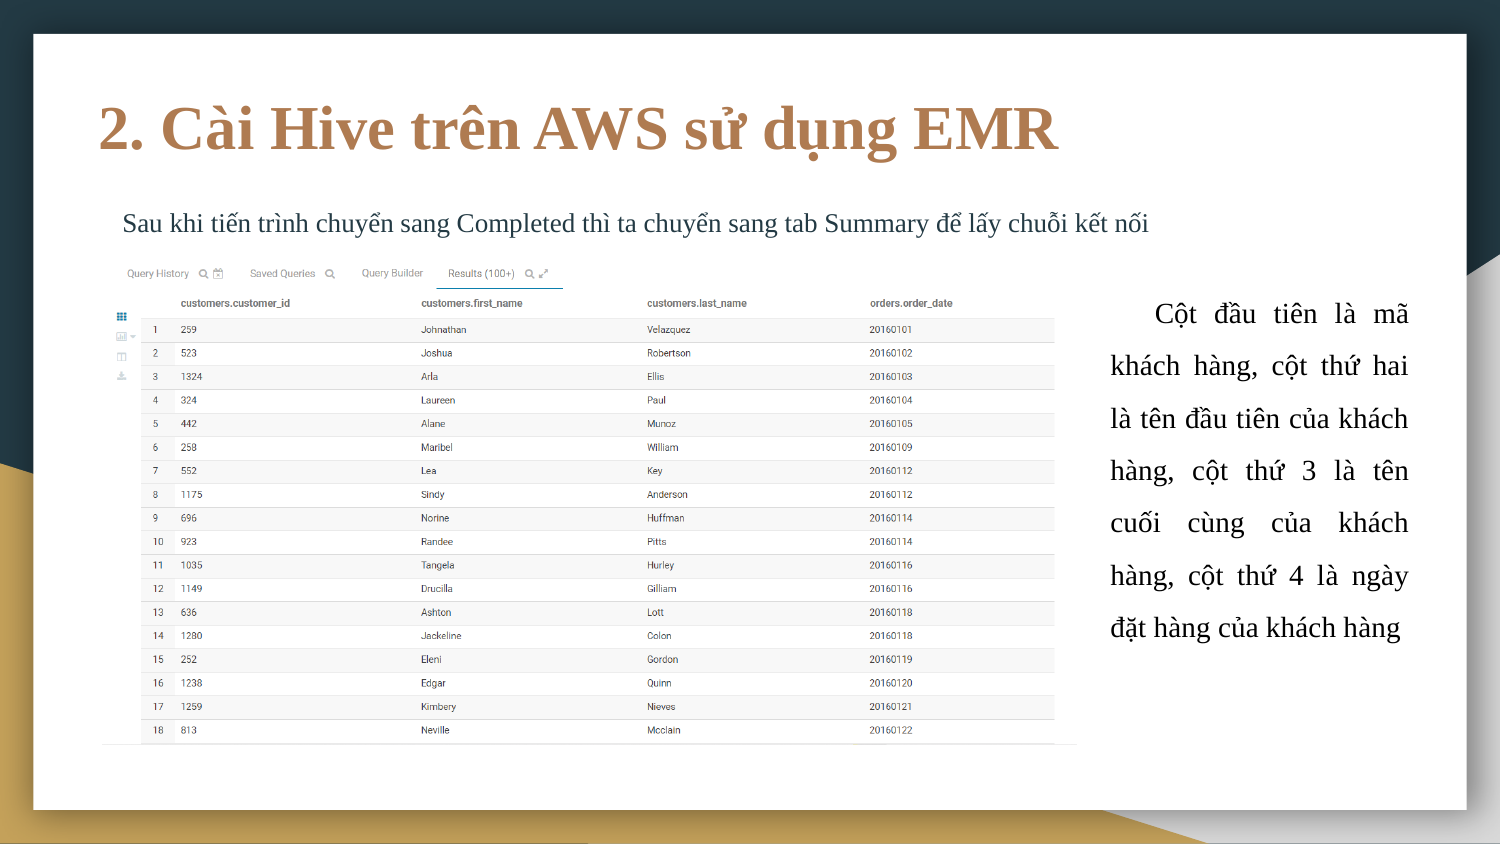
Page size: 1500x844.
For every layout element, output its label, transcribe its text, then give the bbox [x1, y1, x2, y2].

text_box Sau khi tiến trình chuyển sang Completed thì ta chuyển sang tab Summary để lấy chuỗi kết nối [83, 185, 1424, 257]
picture [102, 256, 1077, 746]
title 2. Cài Hive trên AWS sử dụng EMR [83, 71, 1315, 185]
text_box Cột đầu tiên là mã khách hàng, cột thứ hai là tên đầu tiên của khách hàng, cột thứ 3 là tên cuối cùng của khách hàng, cột thứ 4 là ngày đặt hàng của khách hàng [1095, 269, 1424, 651]
